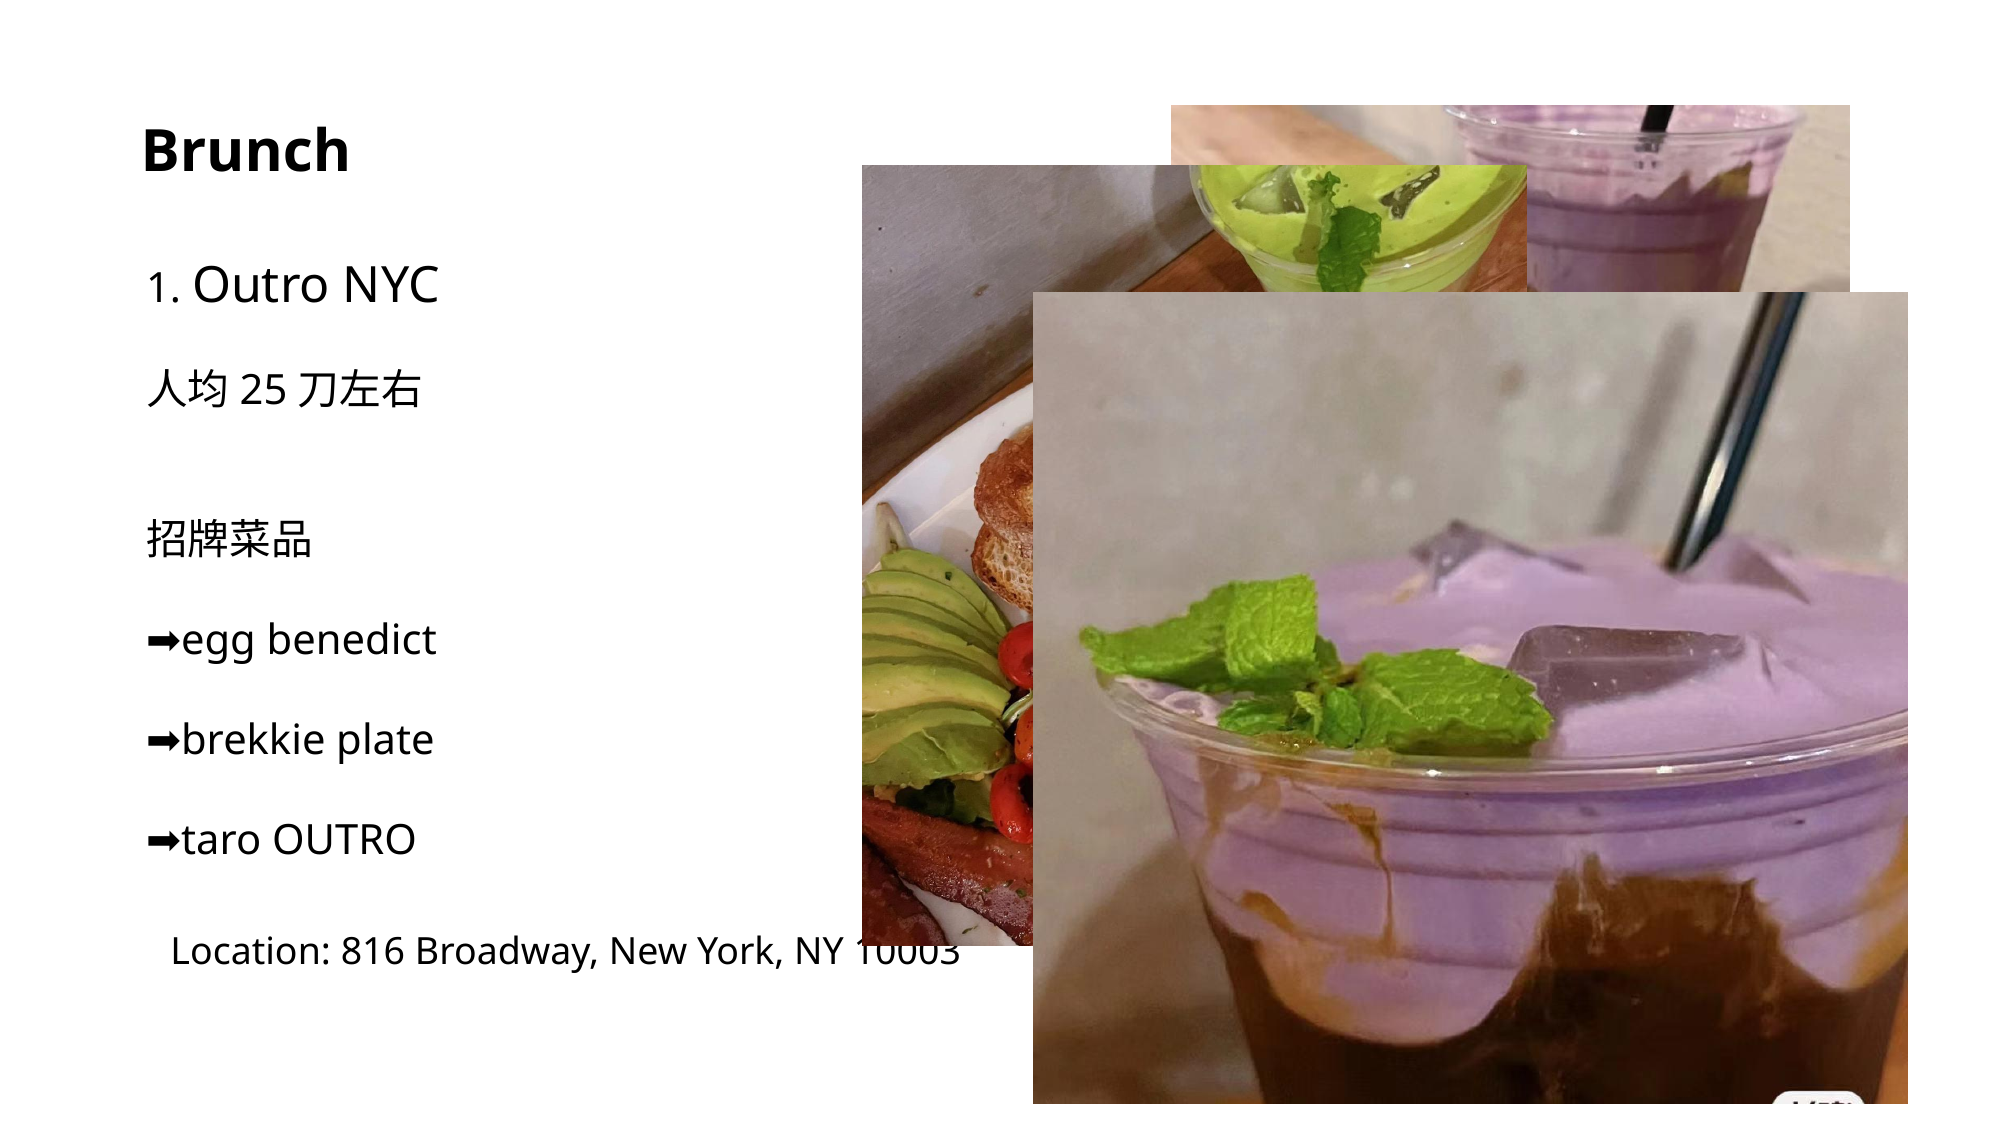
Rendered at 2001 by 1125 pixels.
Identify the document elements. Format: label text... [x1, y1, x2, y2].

picture [862, 105, 1908, 1104]
text_box Location: 816 Broadway, New York, NY 10003 [145, 919, 977, 980]
text_box 1. Outro NYC 人均25刀左右 招牌菜品 ➡️egg benedict ➡️brekkie plate ➡️taro OUTRO [131, 245, 455, 871]
text_box Brunch [125, 105, 367, 191]
